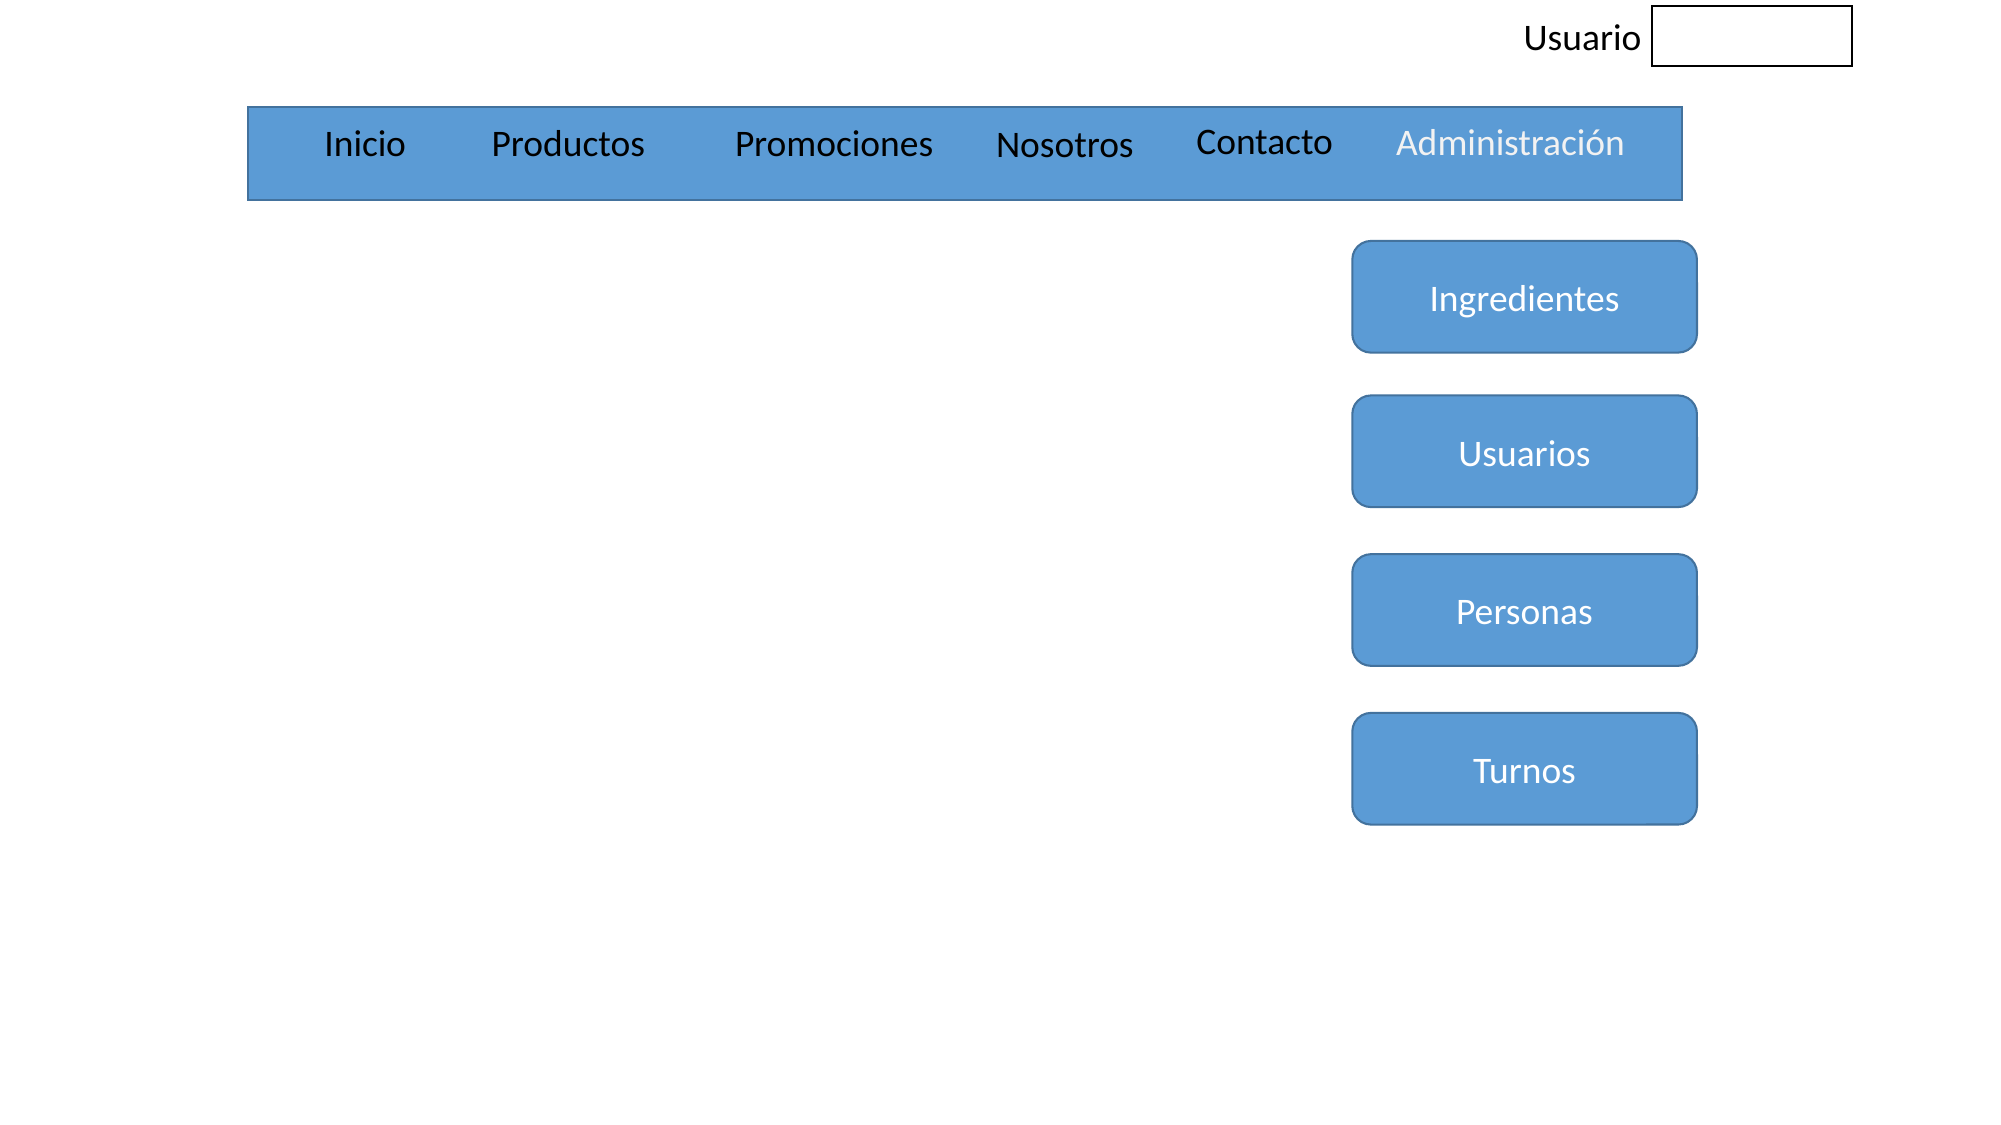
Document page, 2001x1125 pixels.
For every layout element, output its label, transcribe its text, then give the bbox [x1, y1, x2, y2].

text_box [1651, 5, 1853, 67]
text_box Promociones [703, 111, 966, 171]
text_box Usuario [1482, 5, 1651, 66]
text_box Contacto [1164, 109, 1365, 169]
text_box [247, 106, 1683, 201]
text_box Turnos [1351, 711, 1699, 826]
text_box Inicio [261, 111, 468, 171]
text_box Productos [468, 111, 669, 171]
text_box Nosotros [965, 112, 1165, 172]
text_box Administración [1364, 110, 1657, 171]
text_box Ingredientes [1351, 239, 1699, 354]
text_box Personas [1351, 553, 1699, 667]
text_box Usuarios [1351, 394, 1699, 509]
